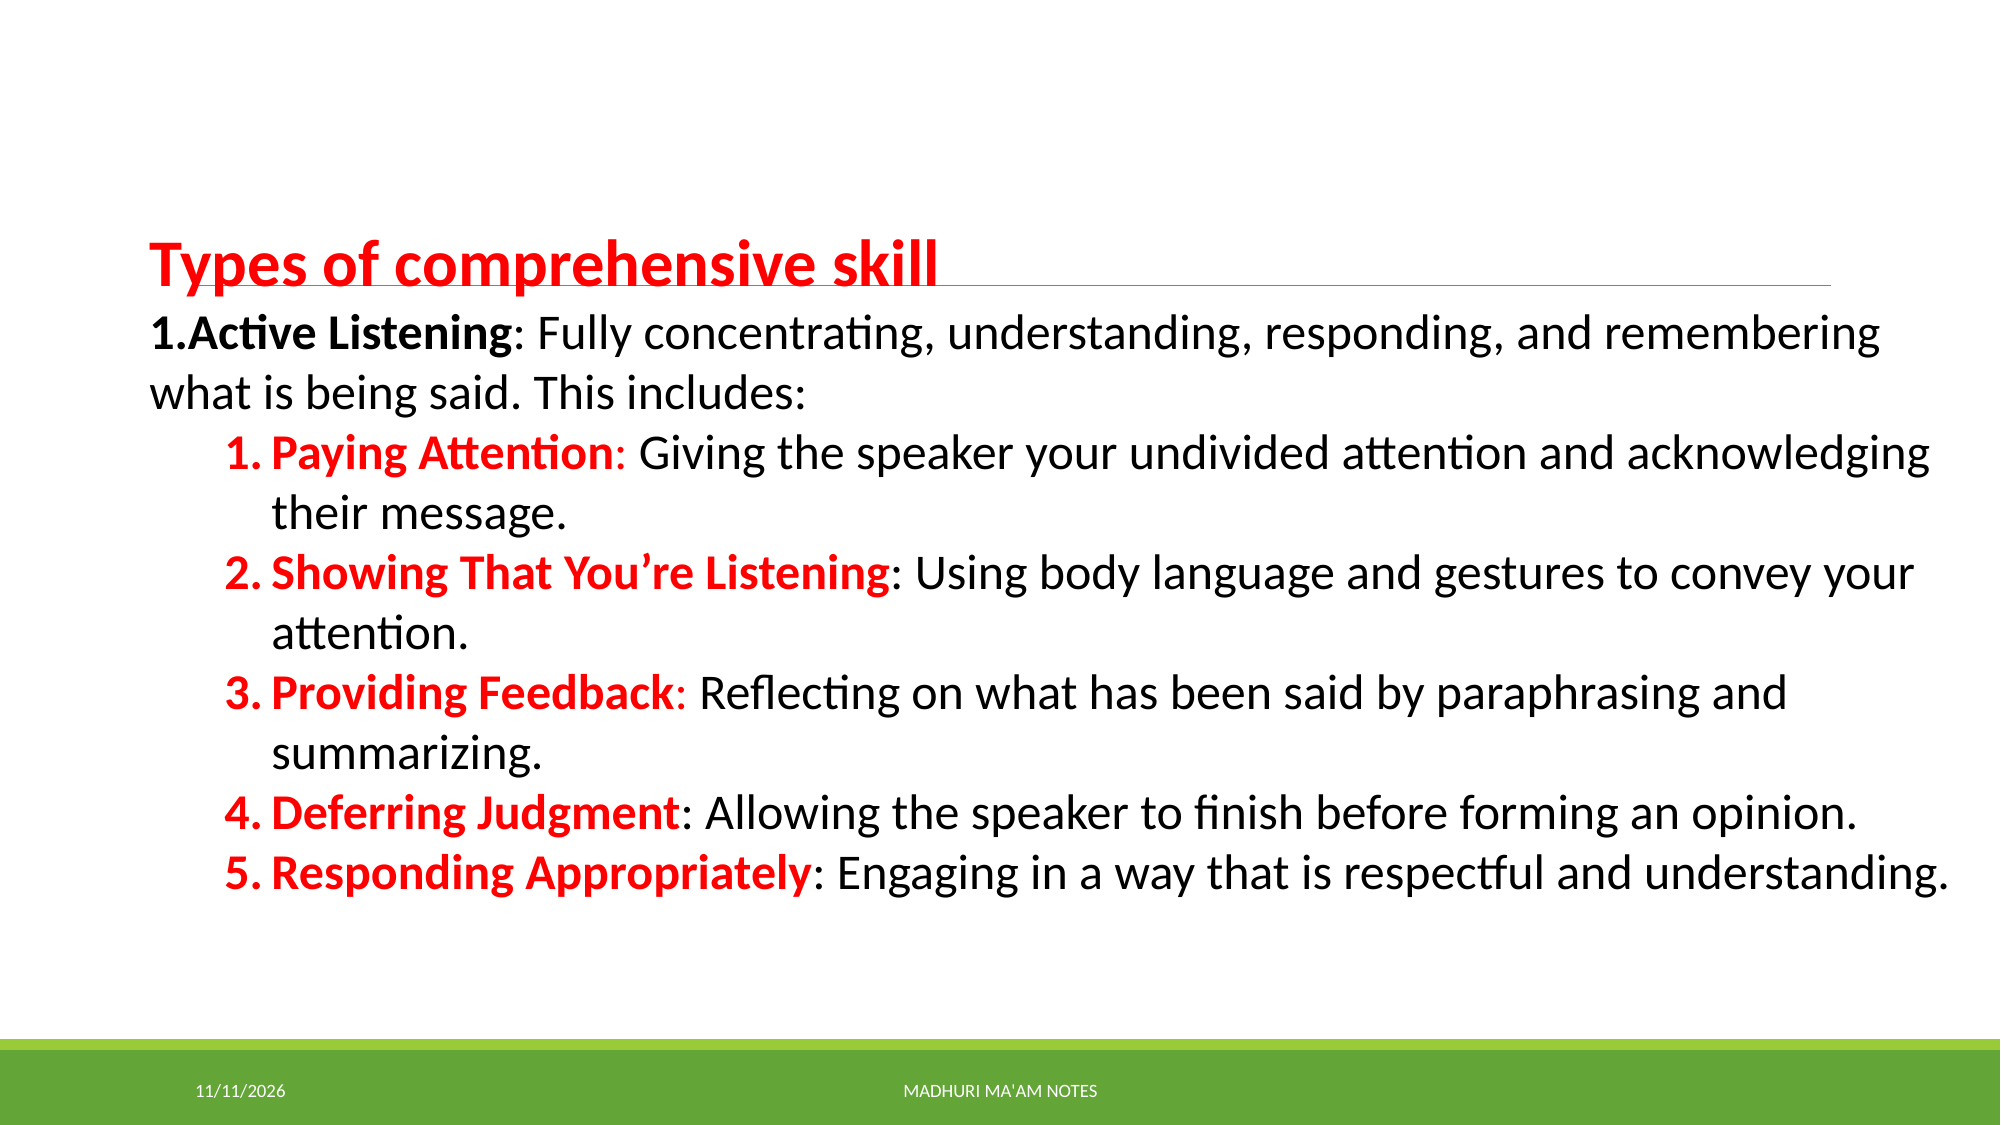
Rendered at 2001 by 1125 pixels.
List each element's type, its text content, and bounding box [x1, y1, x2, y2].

text_box Types of comprehensive skill Active Listening: Fully concentrating, understanding, responding, and remembering what is being said. This includes: Paying Attention: Giving the speaker your undivided attention and acknowledging their message. Showing That You’re Listening: Using body language and gestures to convey your attention. Providing Feedback: Reflecting on what has been said by paraphrasing and summarizing. Deferring Judgment: Allowing the speaker to finish before forming an opinion. Responding Appropriately: Engaging in a way that is respectful and understanding. [134, 212, 1971, 998]
footer Madhuri Ma'am Notes [604, 1059, 1396, 1120]
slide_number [180, 1059, 586, 1120]
